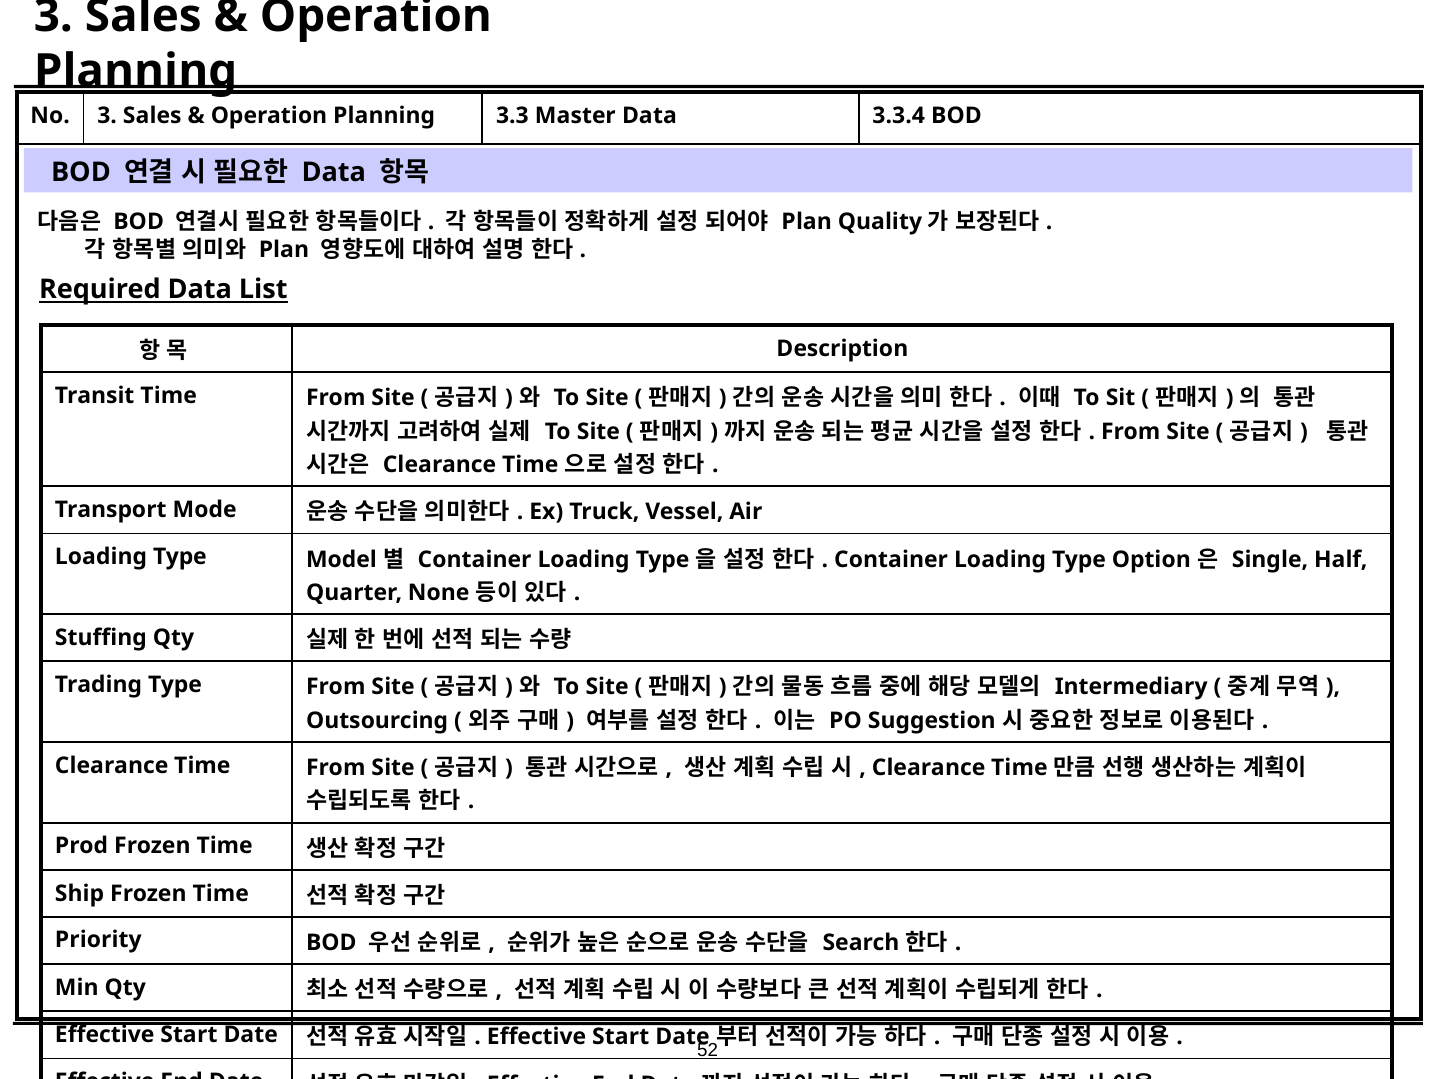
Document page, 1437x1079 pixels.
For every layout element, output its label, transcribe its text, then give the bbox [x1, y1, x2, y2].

table_header 3.3 Master Data [483, 94, 858, 143]
table_header No. [19, 94, 83, 143]
table_cell 생산 확정 구간 [293, 824, 1390, 869]
table_header 3.3.4 BOD [860, 94, 1419, 143]
table_cell Prod Frozen Time [43, 824, 291, 869]
table_cell Transport Mode [43, 487, 291, 533]
table_cell 선적 유효 시작일. Effective Start Date부터 선적이 가능 하다. 구매 단종 설정 시 이용. [293, 1012, 1390, 1058]
table_cell Effective End Date [43, 1059, 291, 1079]
table_cell From Site (공급지)와 To Site (판매지)간의 물동 흐름 중에 해당 모델의 Intermediary (중계 무역), Outsourcing (외주 구매) 여부를 설정 한다. 이는 PO Suggestion시 중요한 정보로 이용된다. [293, 662, 1390, 741]
table_header 3. Sales & Operation Planning [84, 94, 481, 143]
table_cell Ship Frozen Time [43, 871, 291, 916]
table_cell 실제 한 번에 선적 되는 수량 [293, 615, 1390, 660]
table_cell [19, 145, 1419, 1017]
table_cell Clearance Time [43, 743, 291, 822]
table_cell BOD 우선 순위로, 순위가 높은 순으로 운송 수단을 Search한다. [293, 918, 1390, 963]
table_cell Priority [43, 918, 291, 963]
text_box BOD 연결 시 필요한 Data 항목 [23, 148, 1413, 193]
text_box Required Data List [12, 265, 618, 312]
table_cell 선적 유효 마감일. Effective End Date까지 선적이 가능 하다. 구매 단종 설정 시 이용. [293, 1059, 1390, 1079]
table_header Description [293, 327, 1390, 371]
table_cell 선적 확정 구간 [293, 871, 1390, 916]
table_header 항 목 [43, 327, 291, 371]
table_cell Model별 Container Loading Type을 설정 한다. Container Loading Type Option은 Single, Half, Quarter, None등이 있다. [293, 534, 1390, 613]
table_cell Transit Time [43, 373, 291, 485]
table_cell 최소 선적 수량으로, 선적 계획 수립 시 이 수량보다 큰 선적 계획이 수립되게 한다. [293, 965, 1390, 1010]
table_cell Effective Start Date [43, 1012, 291, 1058]
table_cell 운송 수단을 의미한다. Ex) Truck, Vessel, Air [293, 487, 1390, 533]
title 3. Sales & Operation Planning [20, 5, 697, 75]
text_box 다음은 BOD 연결시 필요한 항목들이다. 각 항목들이 정확하게 설정 되어야 Plan Quality가 보장된다. 각 항목별 의미와 Plan 영향도에 대하여 설명 한다. [10, 199, 1406, 269]
table_cell Trading Type [43, 662, 291, 741]
table_cell From Site (공급지) 통관 시간으로, 생산 계획 수립 시, Clearance Time만큼 선행 생산하는 계획이 수립되도록 한다. [293, 743, 1390, 822]
table_cell Loading Type [43, 534, 291, 613]
table_cell Stuffing Qty [43, 615, 291, 660]
table_cell Min Qty [43, 965, 291, 1010]
table_cell From Site (공급지)와 To Site (판매지)간의 운송 시간을 의미 한다. 이때 To Sit (판매지)의 통관 시간까지 고려하여 실제 To Site (판매지)까지 운송 되는 평균 시간을 설정 한다. From Site (공급지) 통관 시간은 Clearance Time으로 설정 한다. [293, 373, 1390, 485]
